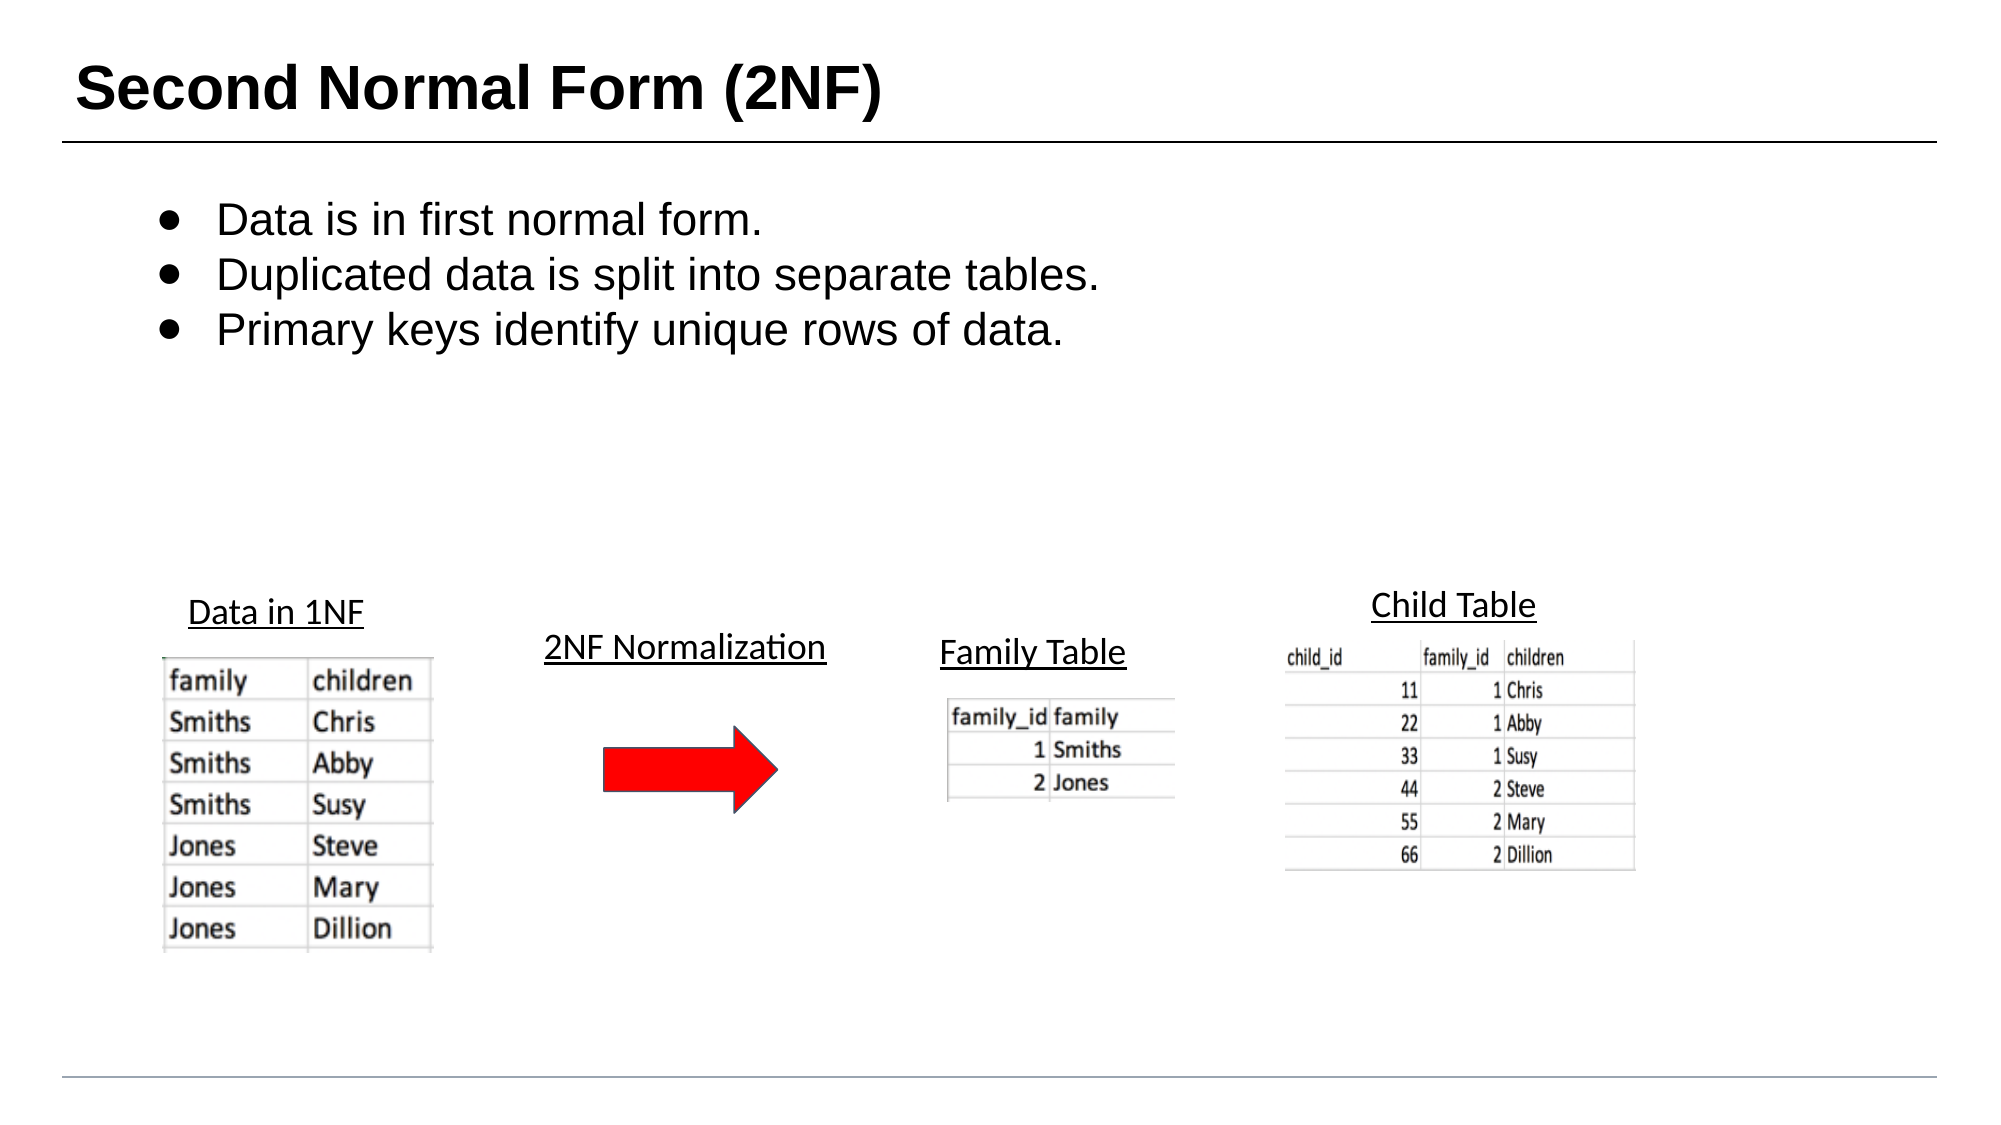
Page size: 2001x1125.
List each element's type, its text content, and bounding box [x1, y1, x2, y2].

title Second Normal Form (2NF) [0, 49, 2000, 129]
picture [947, 698, 1175, 803]
picture [161, 657, 435, 954]
text_box Family Table [924, 611, 1215, 674]
picture [1285, 640, 1636, 871]
list Data is in first normal form. Duplicated data is split into separate tables. Primary keys identify unique rows of data. [66, 182, 1756, 500]
text_box Data in 1NF [173, 572, 458, 647]
text_box [603, 726, 778, 814]
text_box 2NF Normalization [528, 607, 853, 710]
text_box Child Table [1356, 565, 1565, 638]
